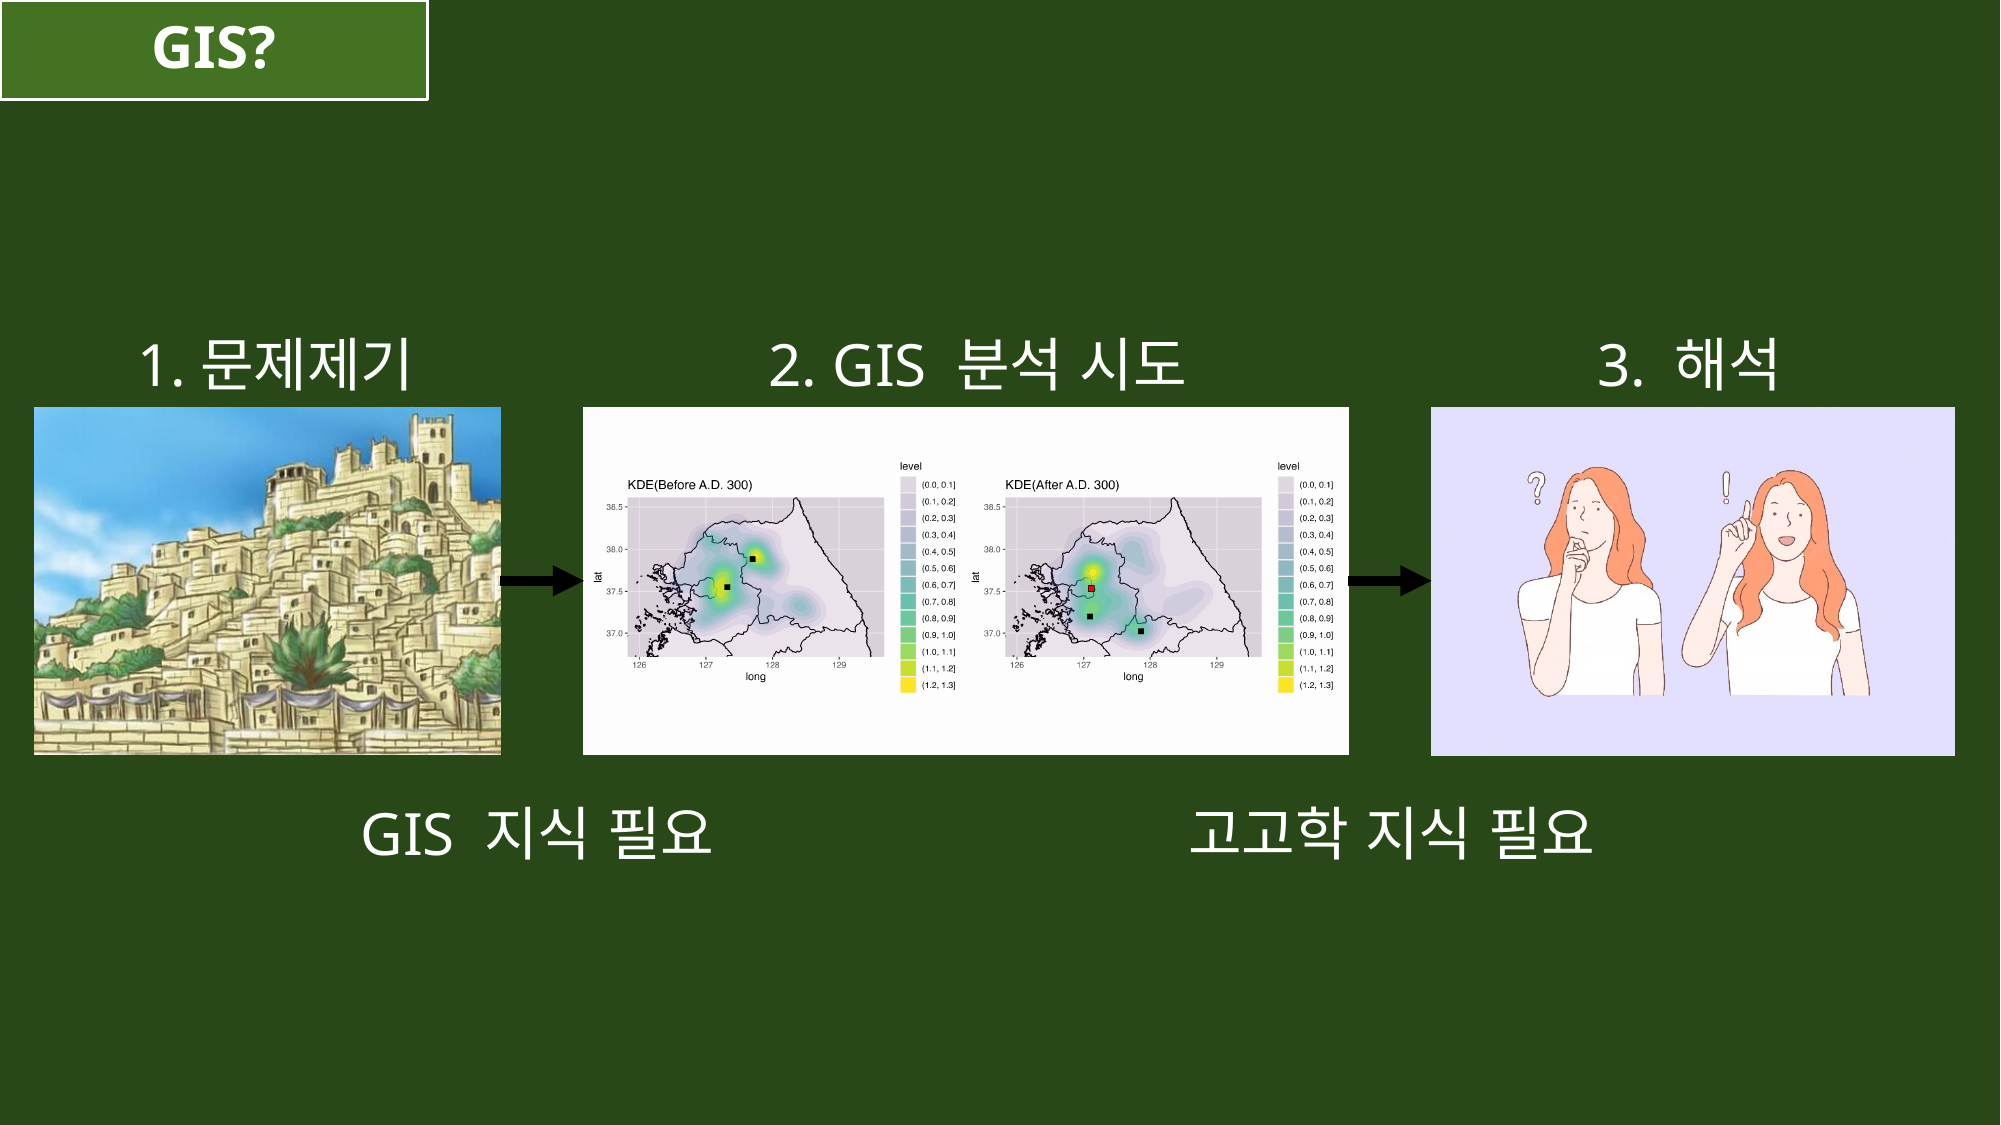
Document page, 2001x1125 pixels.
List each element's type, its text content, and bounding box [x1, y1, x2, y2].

picture [34, 407, 501, 755]
picture [1431, 407, 1955, 756]
picture [583, 407, 1349, 755]
text_box 고고학 지식 필요 [1173, 754, 1637, 875]
text_box GIS 지식 필요 [345, 754, 739, 875]
text_box GIS? [0, 0, 428, 100]
text_box 3. 해석 [1582, 286, 1804, 406]
text_box 1.문제제기 [122, 286, 433, 406]
text_box 2. GIS 분석 시도 [754, 286, 1209, 406]
